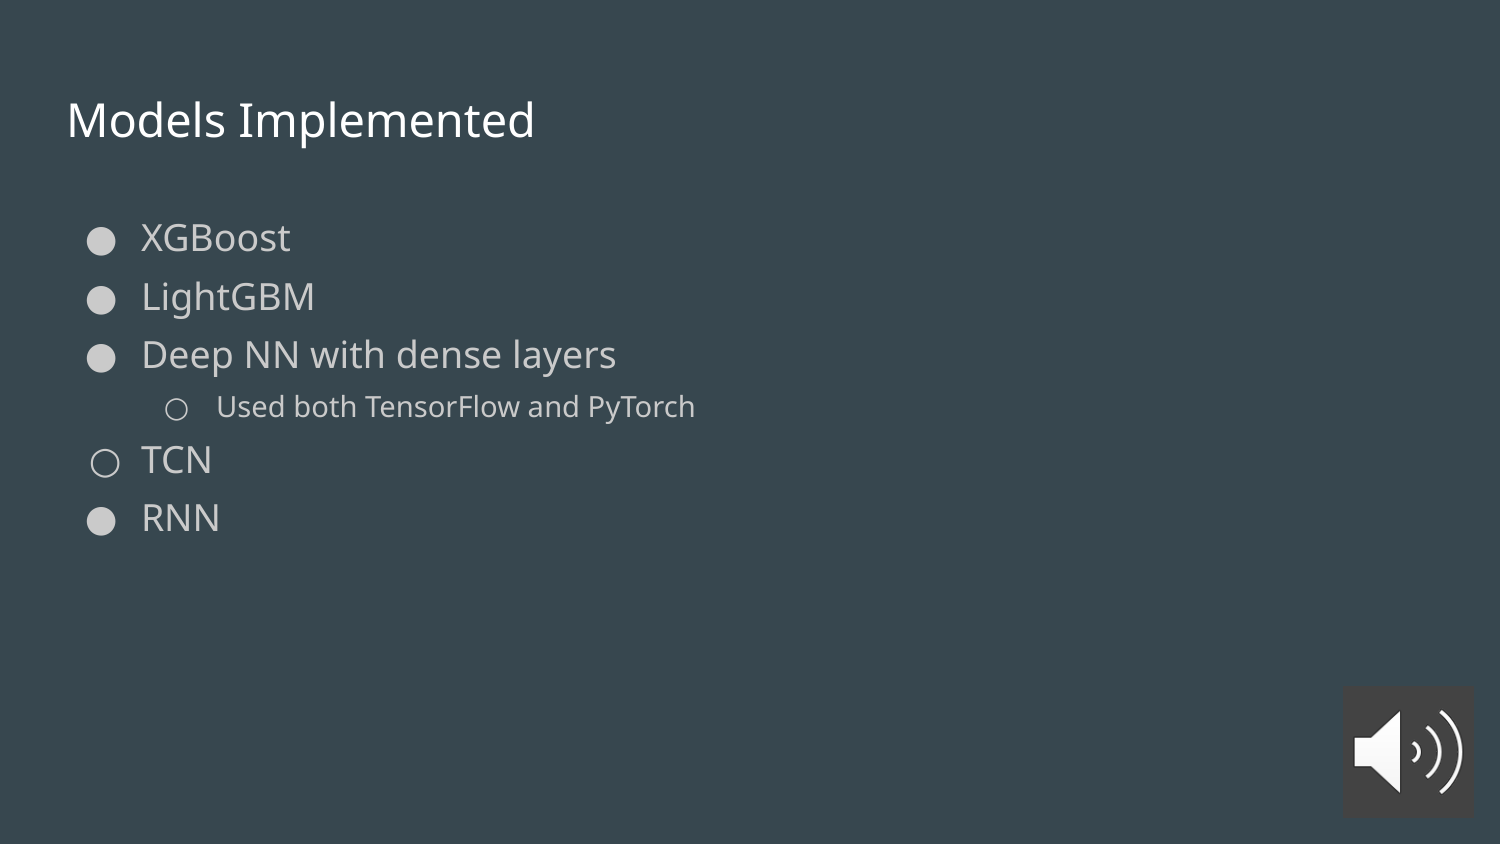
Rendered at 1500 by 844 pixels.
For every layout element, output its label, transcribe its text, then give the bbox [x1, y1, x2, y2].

list XGBoost LightGBM Deep NN with dense layers Used both TensorFlow and PyTorch TCN RNN [51, 189, 1449, 750]
picture [1341, 685, 1476, 819]
title Models Implemented [51, 72, 1449, 167]
